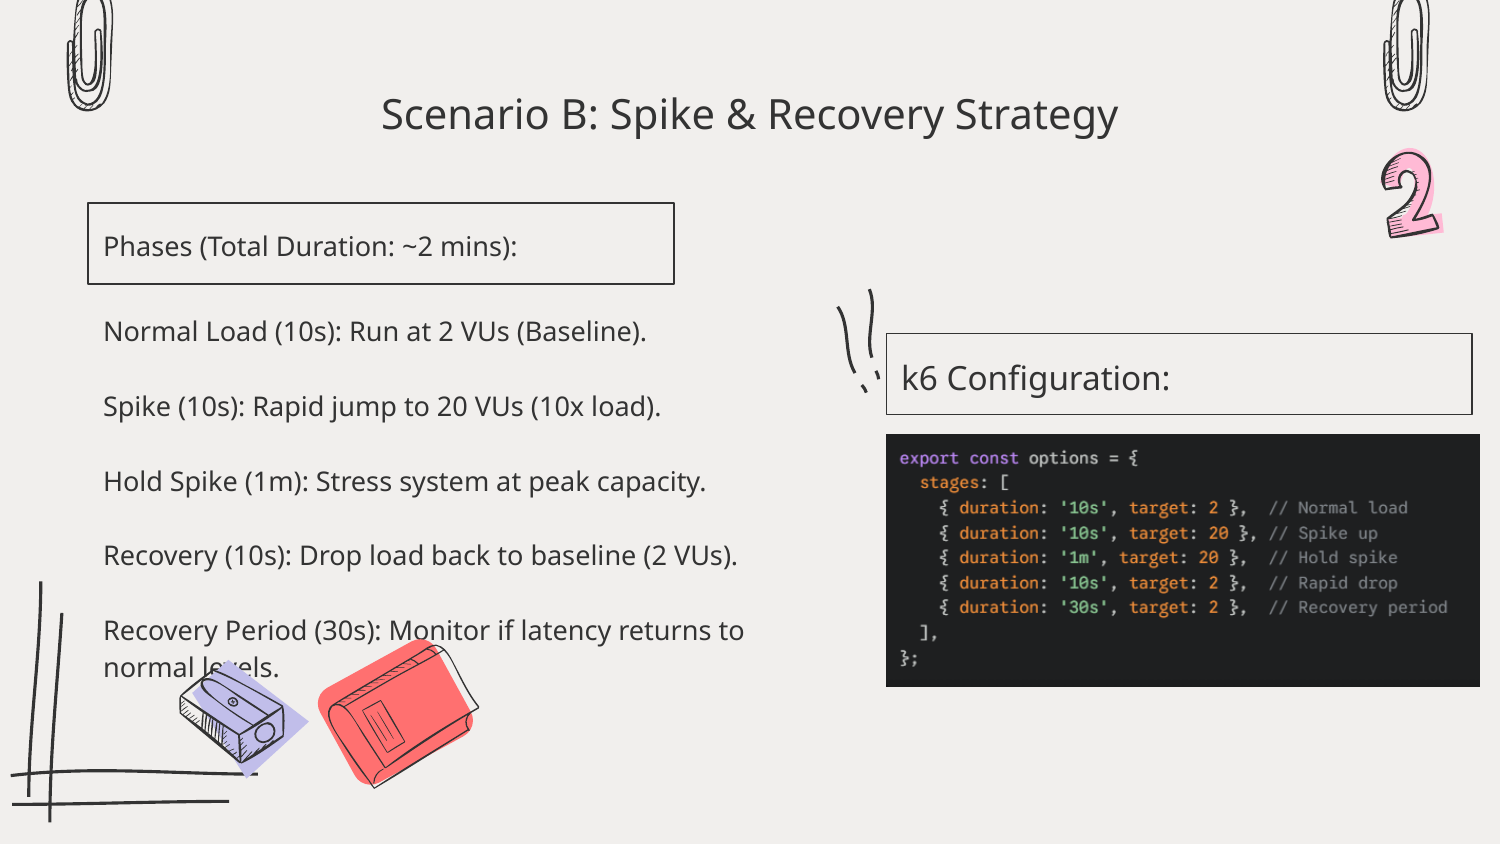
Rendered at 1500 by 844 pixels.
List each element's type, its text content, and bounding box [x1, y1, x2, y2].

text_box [308, 618, 499, 809]
subtitle k6 Configuration: [885, 332, 1474, 416]
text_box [1372, 144, 1445, 239]
text_box [1383, 0, 1430, 112]
subtitle Normal Load (10s): Run at 2 VUs (Baseline). Spike (10s): Rapid jump to 20 VUs (10x load). Hold Spike (1m): Stress system at peak capacity. Recovery (10s): Drop load back to baseline (2 VUs). Recovery Period (30s): Monitor if latency returns to normal levels. [88, 294, 822, 449]
picture [885, 434, 1480, 687]
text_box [178, 647, 310, 779]
title Scenario B: Spike & Recovery Strategy [118, 72, 1382, 167]
subtitle Phases (Total Duration: ~2 mins): [87, 201, 676, 286]
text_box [837, 288, 887, 393]
